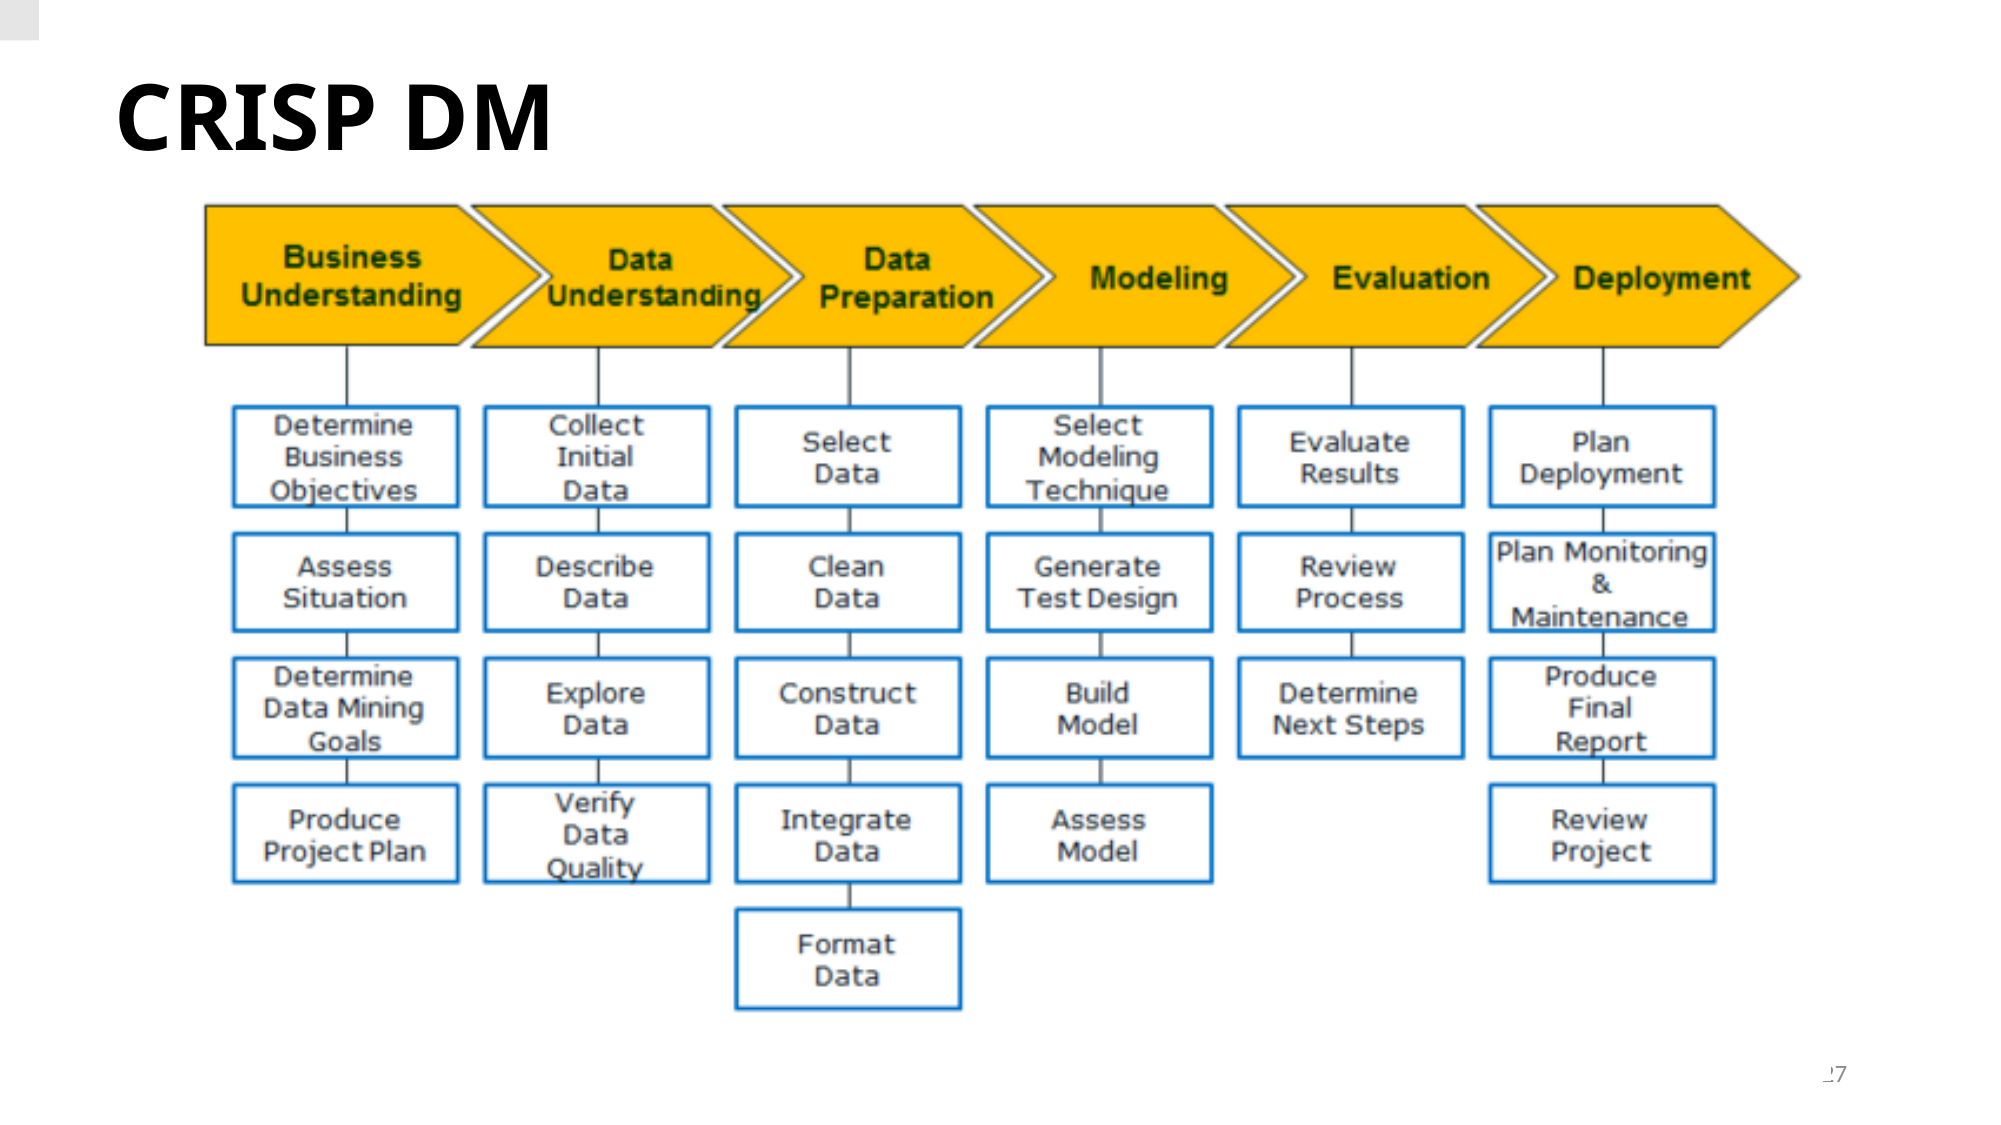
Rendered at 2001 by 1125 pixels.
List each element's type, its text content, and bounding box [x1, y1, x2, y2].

slide_number 27 [1412, 1042, 1863, 1103]
text_box [0, 0, 39, 41]
title CRISP DM [99, 40, 1900, 203]
picture [184, 182, 1831, 1081]
